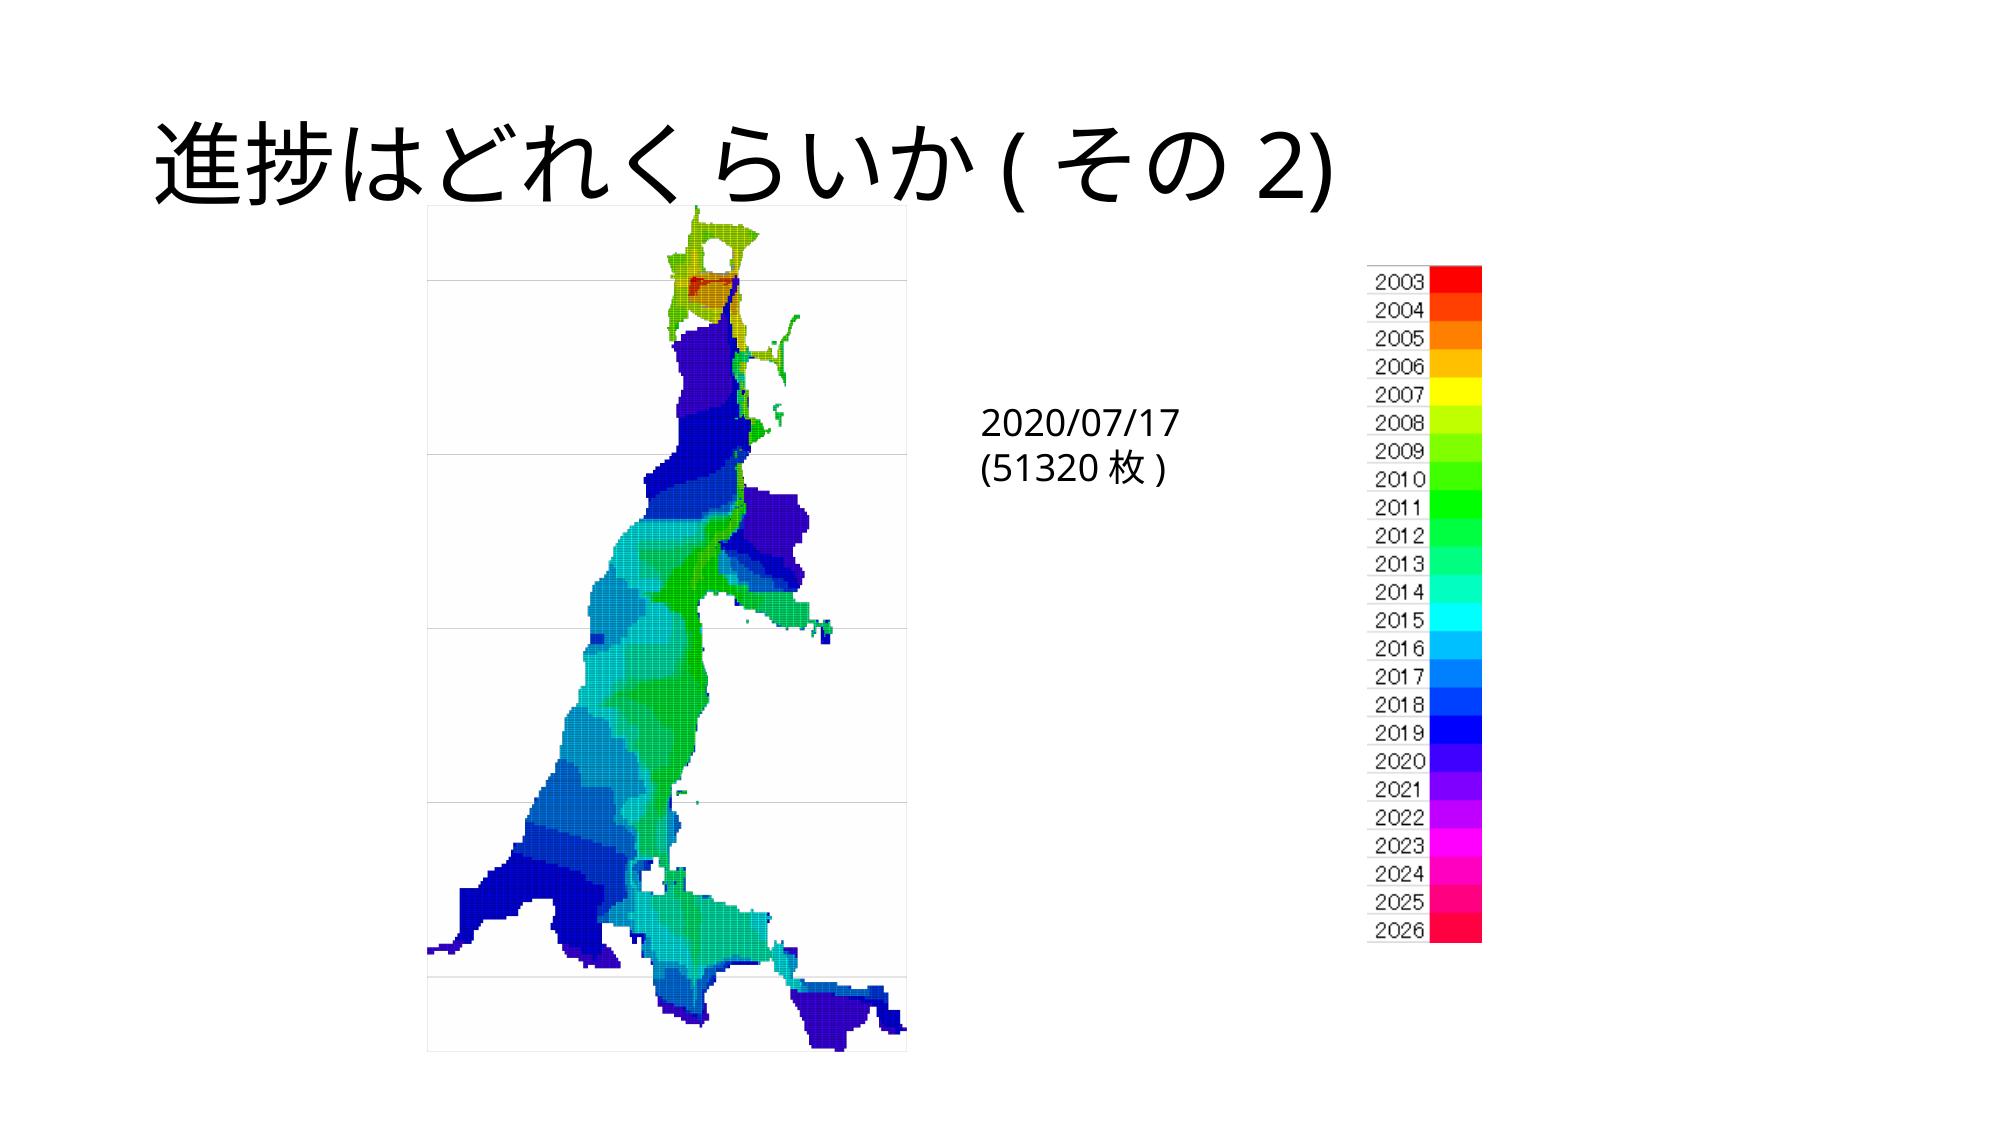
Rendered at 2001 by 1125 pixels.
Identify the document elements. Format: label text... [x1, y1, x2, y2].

picture [1367, 265, 1482, 943]
title 進捗はどれくらいか(その2) [137, 59, 1863, 278]
picture [427, 205, 907, 1052]
text_box 2020/07/17 (51320枚) [965, 391, 1367, 496]
